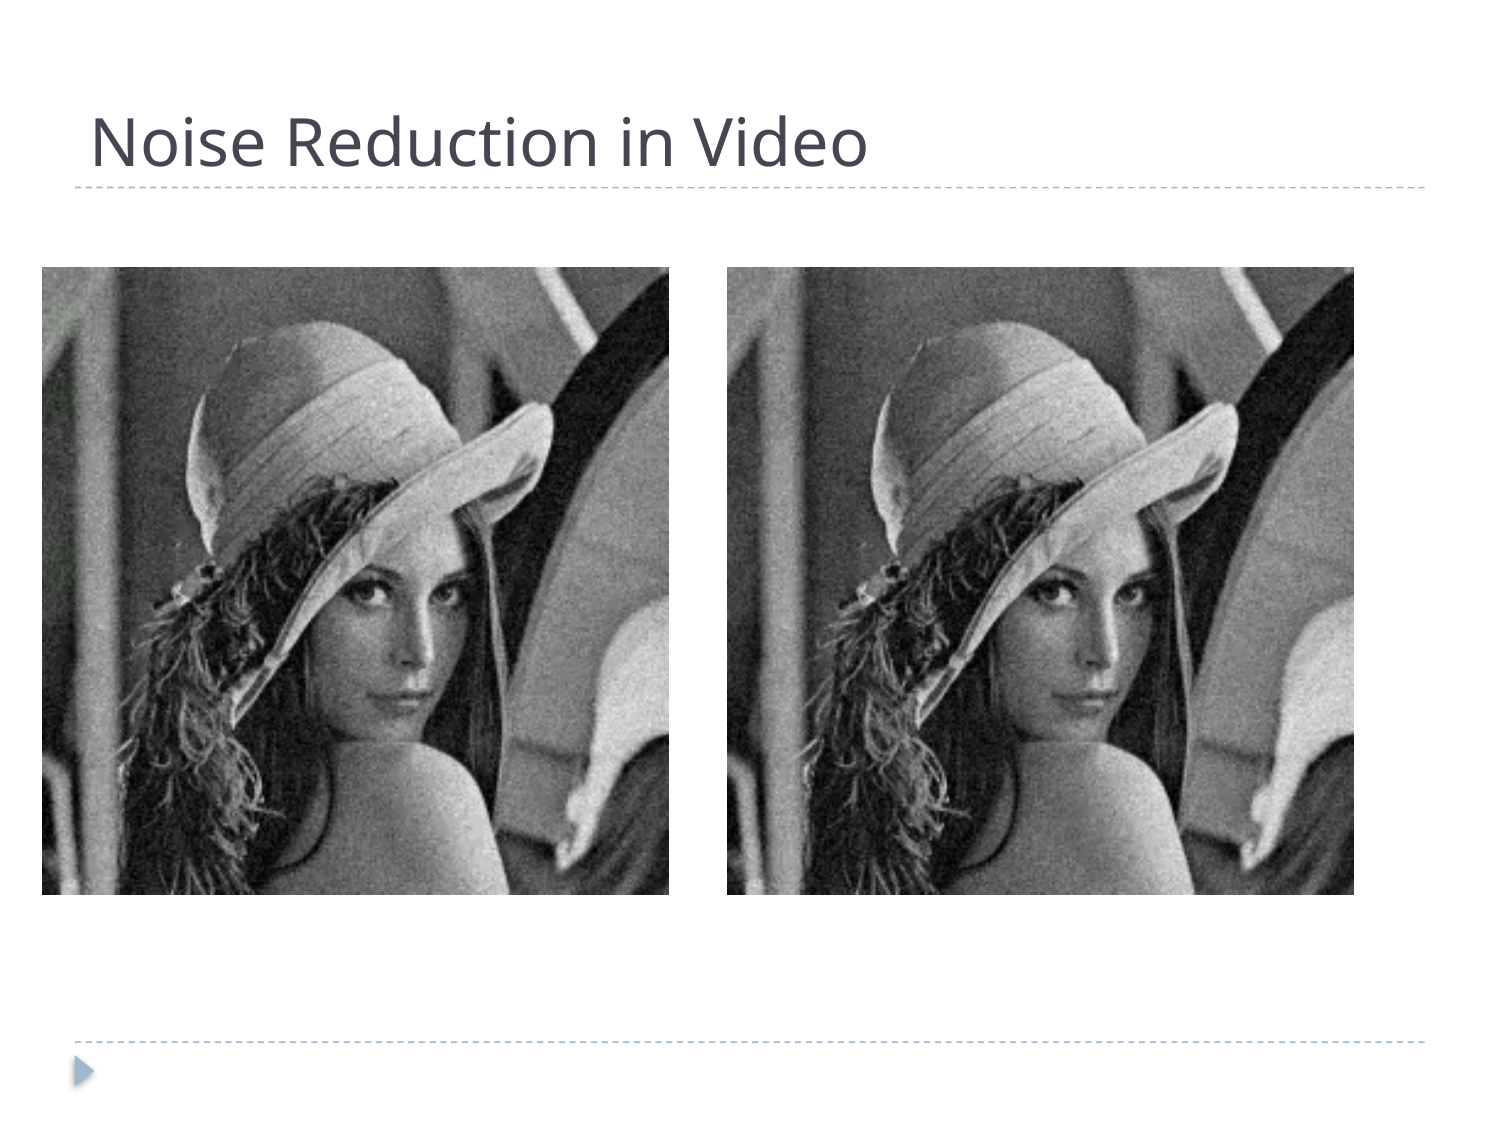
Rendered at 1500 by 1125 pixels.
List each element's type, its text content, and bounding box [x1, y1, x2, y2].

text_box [41, 266, 670, 896]
title Noise Reduction in Video [75, 24, 1425, 188]
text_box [726, 266, 1355, 896]
